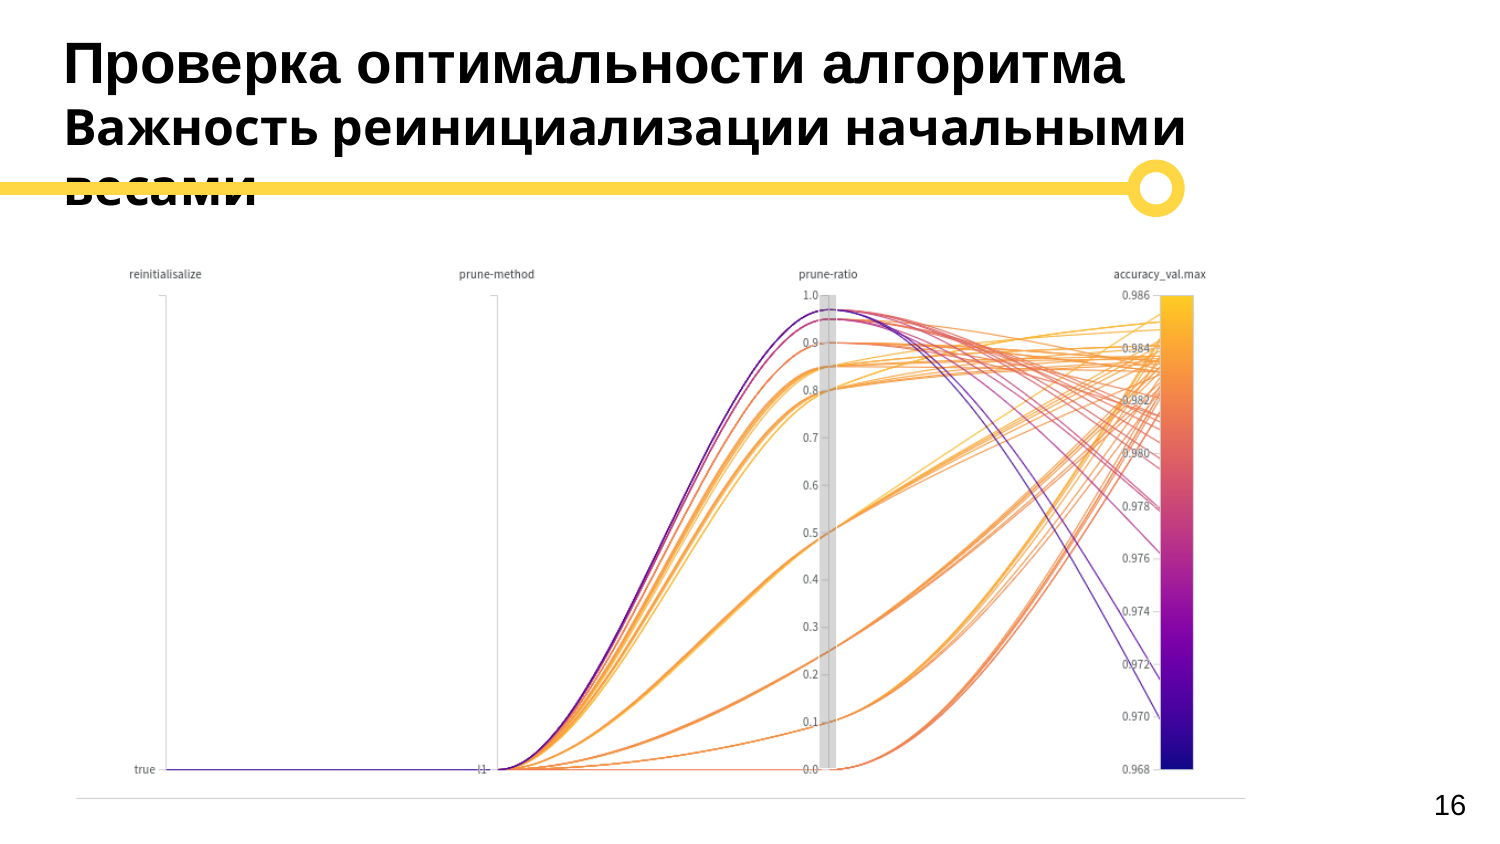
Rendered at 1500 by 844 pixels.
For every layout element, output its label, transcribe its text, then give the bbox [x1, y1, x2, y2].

text_box 16 [1418, 771, 1500, 837]
text_box [1133, 165, 1179, 211]
picture [75, 231, 1246, 814]
text_box Проверка оптимальности алгоритма Важность реинициализации начальными весами [48, 18, 1256, 189]
